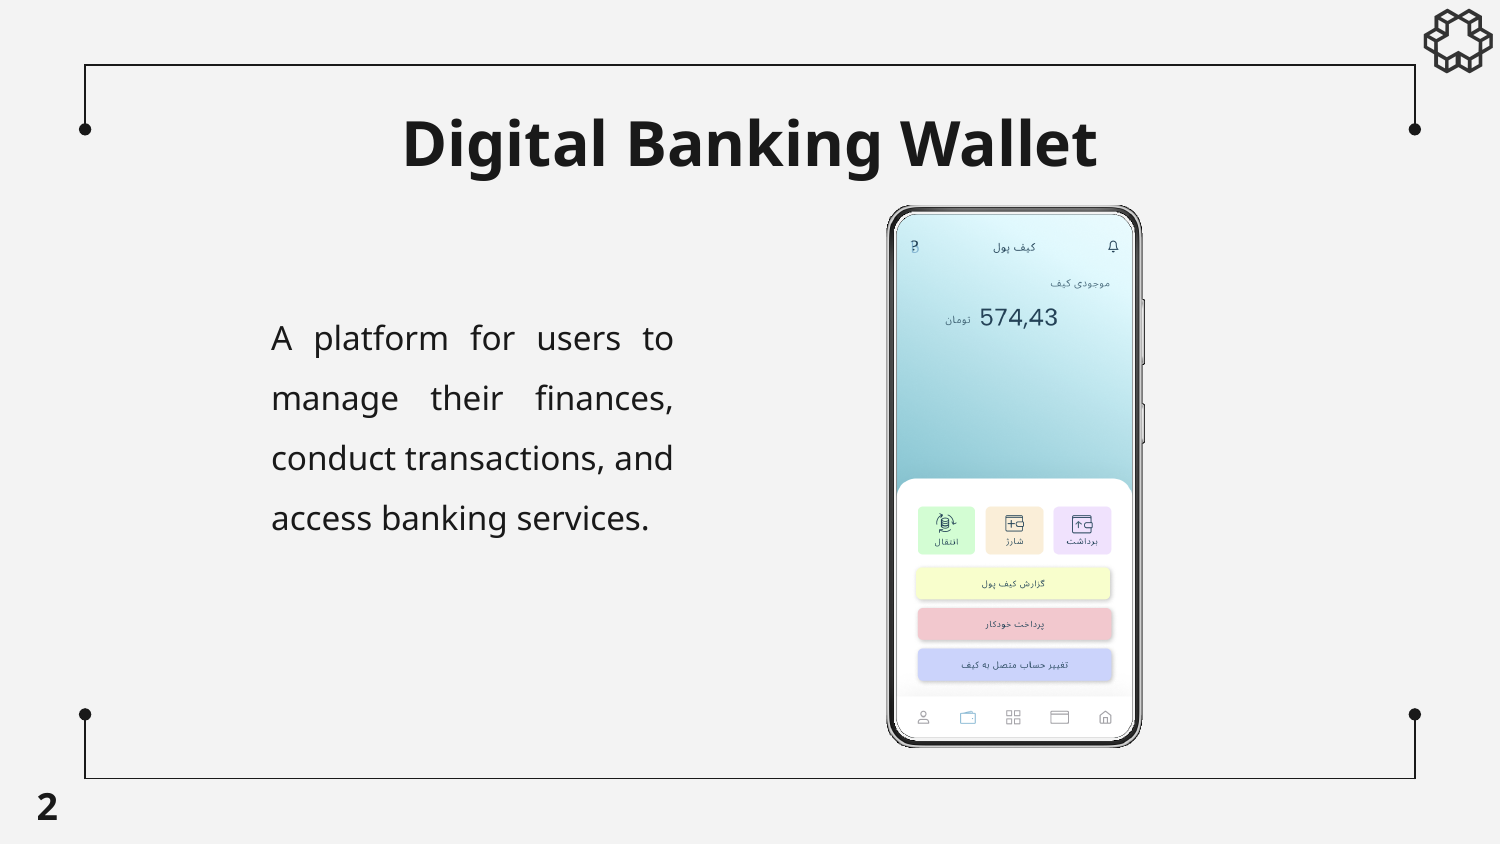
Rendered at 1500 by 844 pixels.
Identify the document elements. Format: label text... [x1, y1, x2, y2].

title Digital Banking Wallet [118, 88, 1383, 183]
text_box 2 [21, 767, 67, 839]
picture [878, 193, 1156, 756]
text_box A platform for users to manage their finances, conduct transactions, and access banking services. [256, 282, 690, 562]
picture [1420, 3, 1497, 80]
